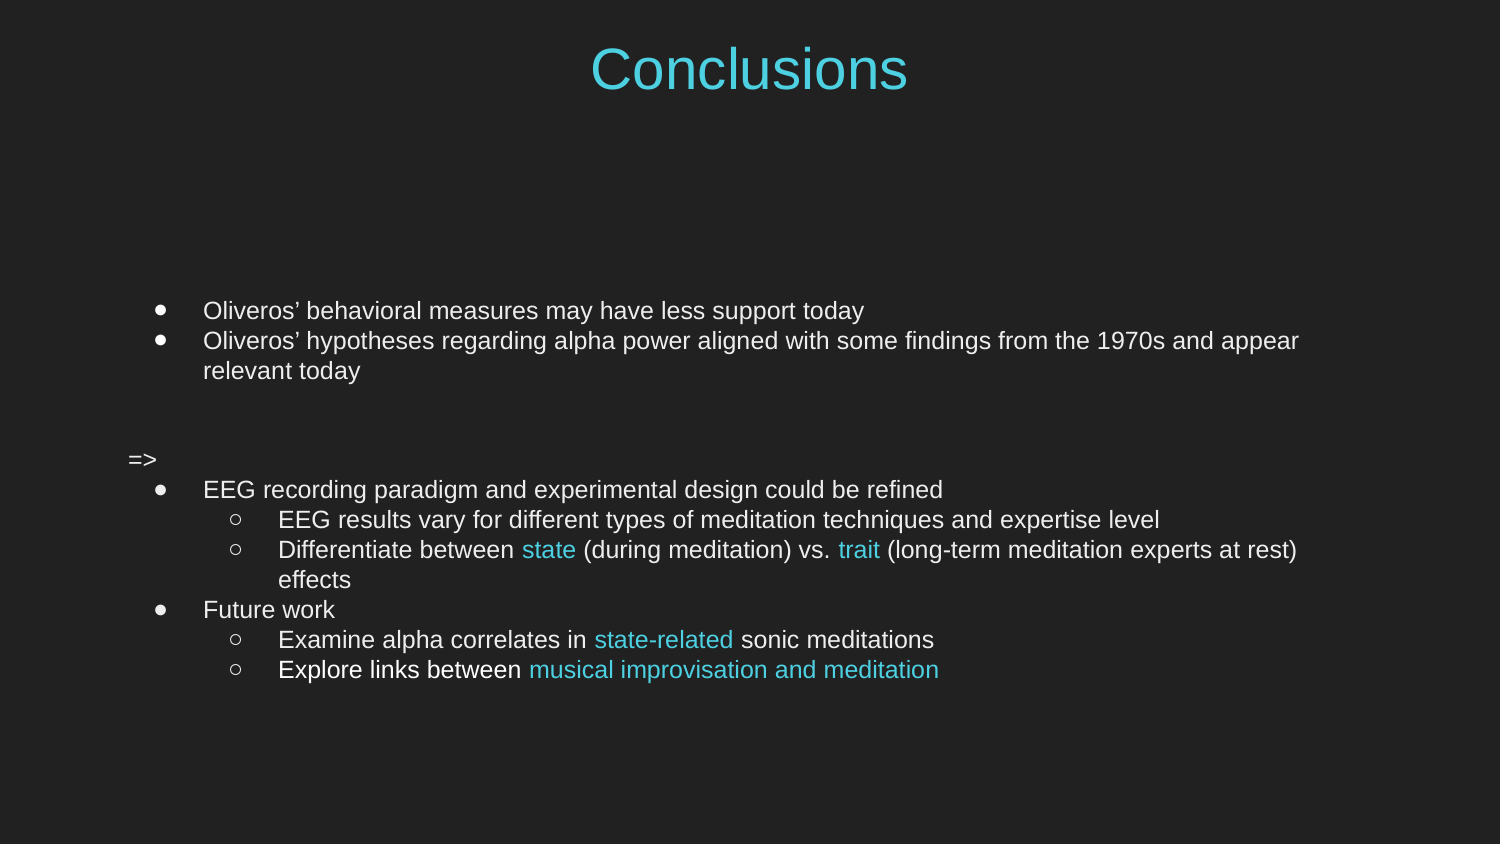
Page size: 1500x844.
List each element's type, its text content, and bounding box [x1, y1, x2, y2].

text_box Oliveros’ behavioral measures may have less support today Oliveros’ hypotheses regarding alpha power aligned with some findings from the 1970s and appear relevant today => EEG recording paradigm and experimental design could be refined EEG results vary for different types of meditation techniques and expertise level Differentiate between state (during meditation) vs. trait (long-term meditation experts at rest) effects Future work Examine alpha correlates in state-related sonic meditations Explore links between musical improvisation and meditation [113, 279, 1387, 824]
subtitle Conclusions [51, 16, 1449, 147]
